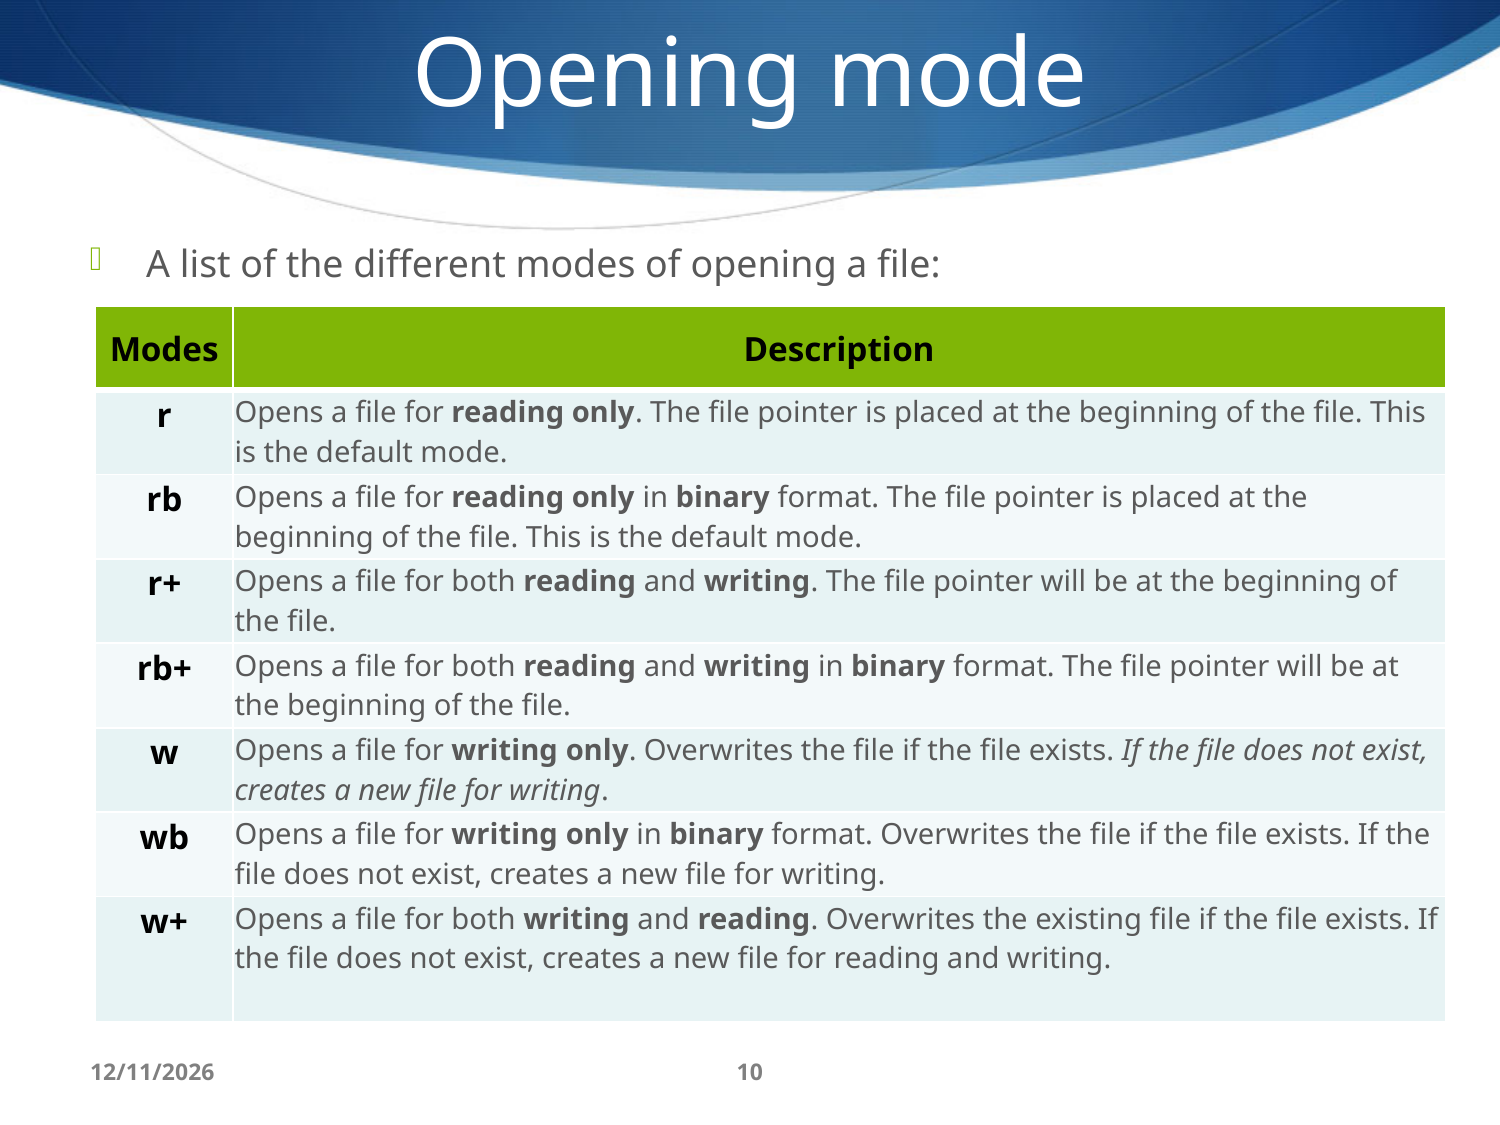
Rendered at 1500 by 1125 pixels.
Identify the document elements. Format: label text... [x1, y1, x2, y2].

table_header Modes [96, 307, 232, 387]
table_cell Opens a file for reading only in binary format. The file pointer is placed at the beginning of the file. This is the default mode. [234, 475, 1445, 558]
table_cell Opens a file for writing only in binary format. Overwrites the file if the file exists. If the file does not exist, creates a new file for writing. [234, 813, 1445, 896]
table_cell Opens a file for both writing and reading. Overwrites the existing file if the file exists. If the file does not exist, creates a new file for reading and writing. [234, 897, 1445, 1021]
picture [0, 0, 1500, 1125]
slide_number 10 [706, 1042, 794, 1103]
text_box A list of the different modes of opening a file: [74, 232, 1425, 1043]
table_cell rb [96, 475, 232, 558]
table_cell Opens a file for both reading and writing in binary format. The file pointer will be at the beginning of the file. [234, 644, 1445, 727]
table_cell Opens a file for reading only. The file pointer is placed at the beginning of the file. This is the default mode. [234, 393, 1445, 474]
table_cell Opens a file for both reading and writing. The file pointer will be at the beginning of the file. [234, 560, 1445, 642]
table_cell r [96, 393, 232, 474]
table_cell r+ [96, 560, 232, 642]
table_header Description [234, 307, 1445, 387]
table_cell wb [96, 813, 232, 896]
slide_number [75, 1042, 425, 1103]
table_cell rb+ [96, 644, 232, 727]
table_cell w [96, 729, 232, 811]
table_cell Opens a file for writing only. Overwrites the file if the file exists. If the file does not exist, creates a new file for writing. [234, 729, 1445, 811]
table_cell w+ [96, 897, 232, 1021]
text_box Opening mode [74, 3, 1425, 191]
